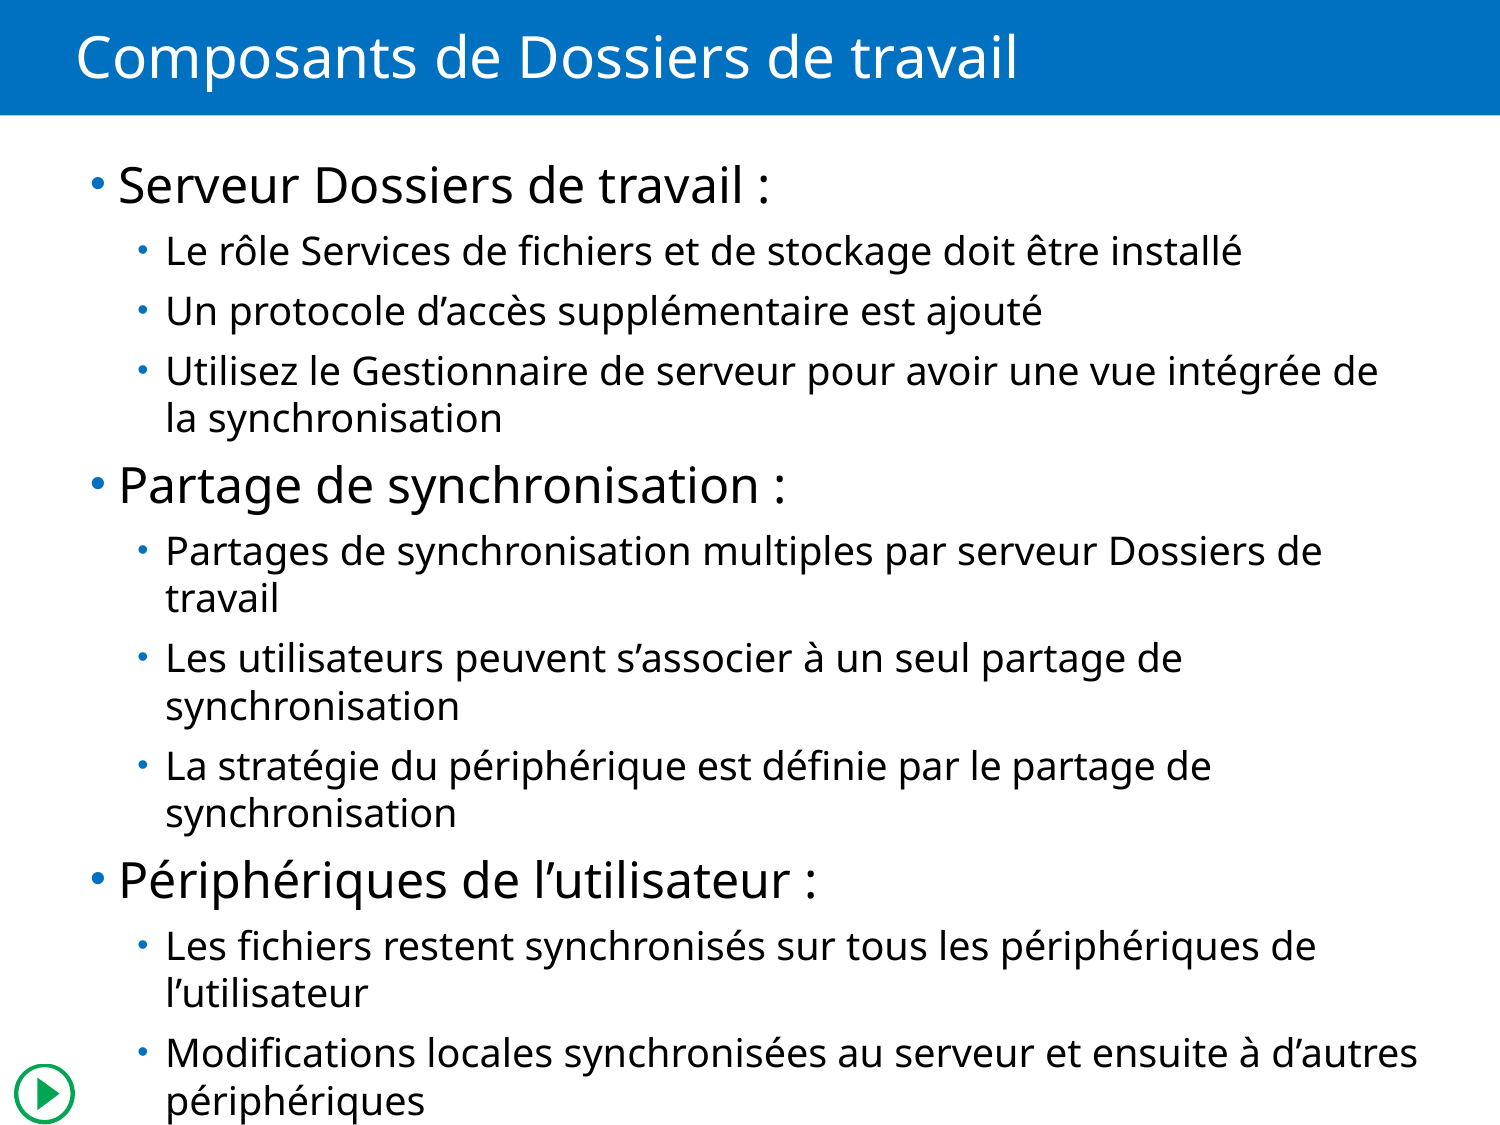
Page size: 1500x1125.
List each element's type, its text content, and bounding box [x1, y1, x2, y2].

picture [13, 1063, 76, 1125]
text_box Serveur Dossiers de travail : Le rôle Services de fichiers et de stockage doit être installé Un protocole d’accès supplémentaire est ajouté Utilisez le Gestionnaire de serveur pour avoir une vue intégrée de la synchronisation Partage de synchronisation : Partages de synchronisation multiples par serveur Dossiers de travail Les utilisateurs peuvent s’associer à un seul partage de synchronisation La stratégie du périphérique est définie par le partage de synchronisation Périphériques de l’utilisateur : Les fichiers restent synchronisés sur tous les périphériques de l’utilisateur Modifications locales synchronisées au serveur et ensuite à d’autres périphériques Windows 10 ou Windows 8,1 prennent en charge les Dossiers de travail Les clients Windows 7, iPad et iPhone sont disponibles [75, 145, 1459, 991]
title Composants de Dossiers de travail [75, 0, 1351, 122]
